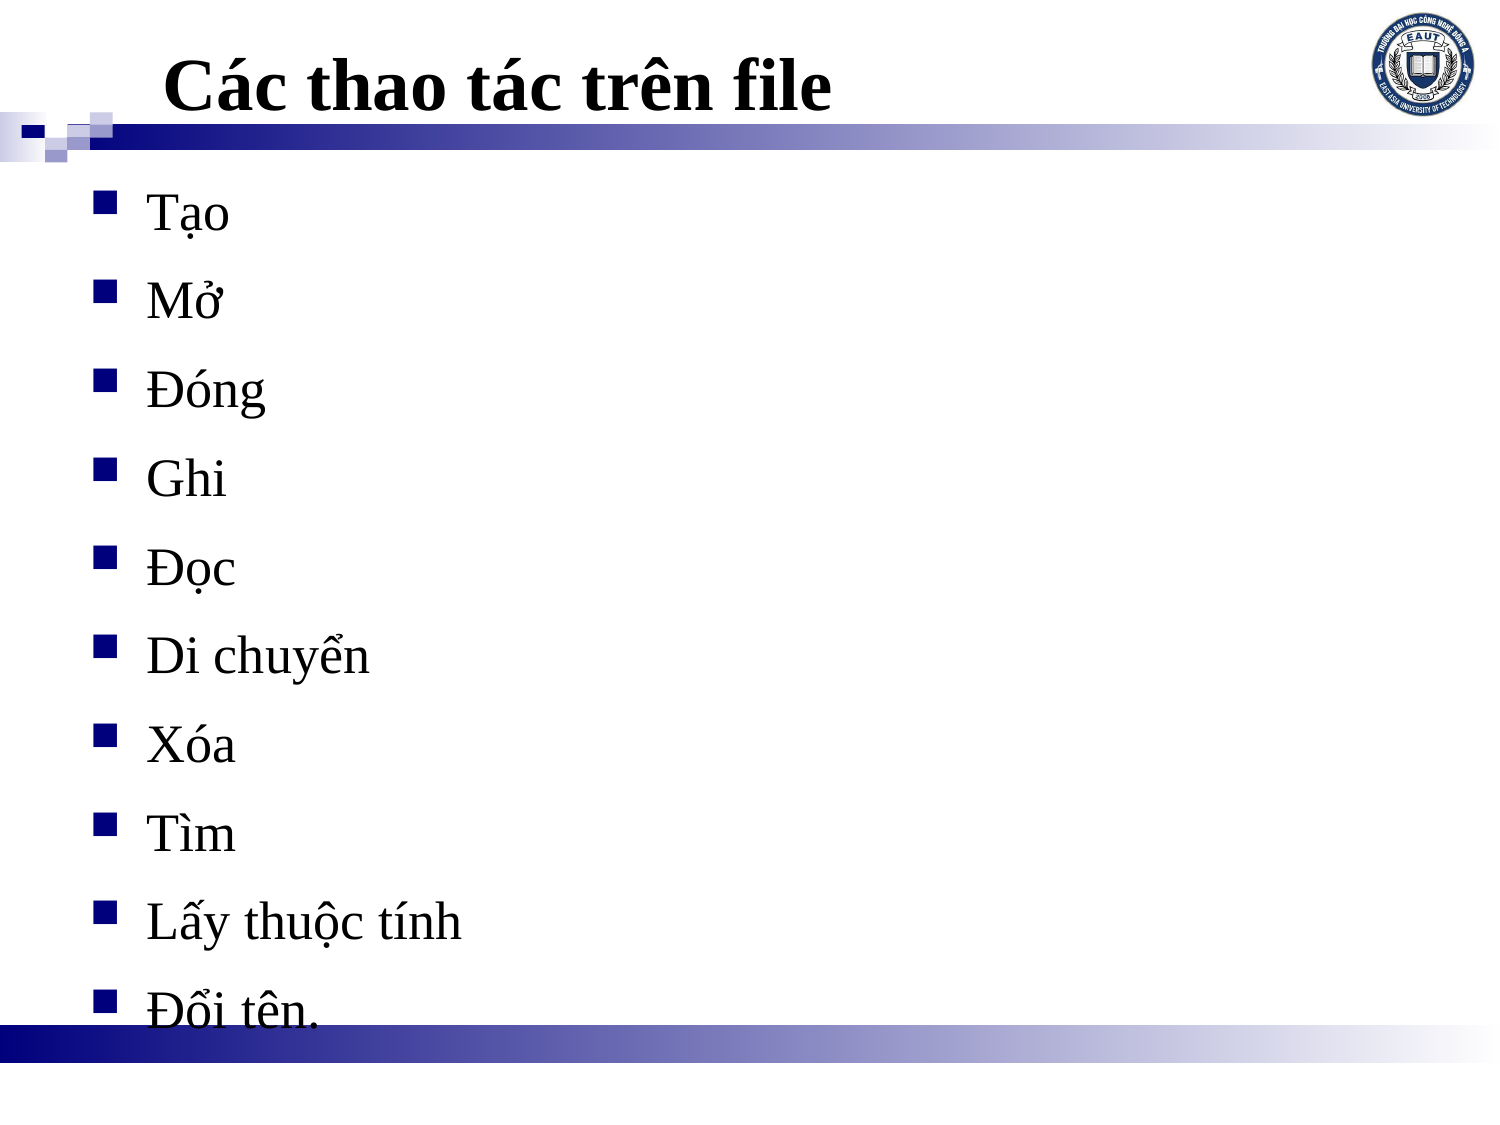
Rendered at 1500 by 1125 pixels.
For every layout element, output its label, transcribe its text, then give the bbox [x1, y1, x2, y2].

list Tạo Mở Đóng Ghi Đọc Di chuyển Xóa Tìm Lấy thuộc tính Đổi tên. [75, 155, 1425, 1043]
title Các thao tác trên file [147, 28, 1498, 154]
